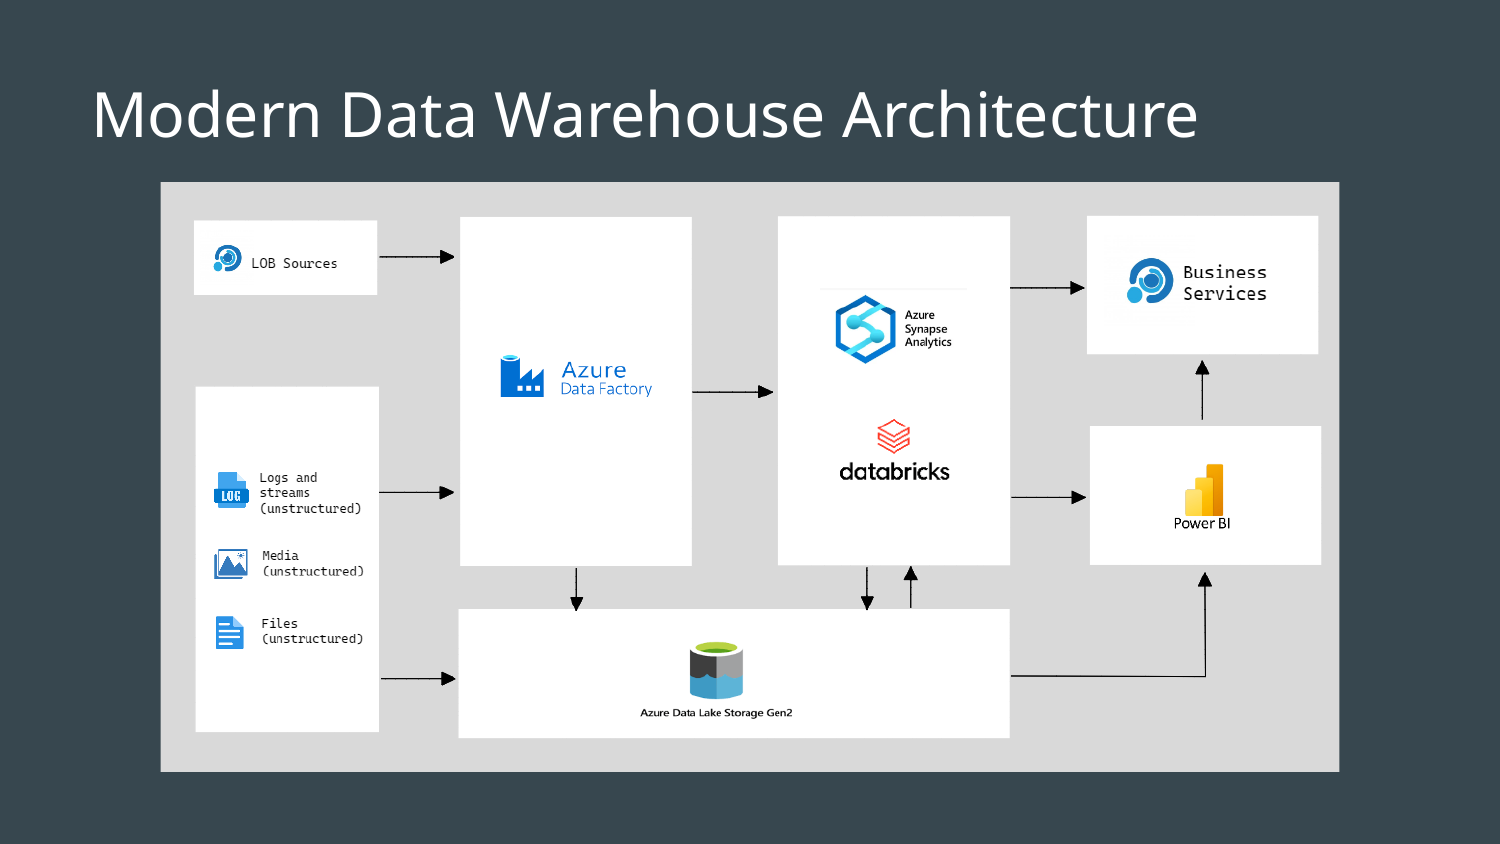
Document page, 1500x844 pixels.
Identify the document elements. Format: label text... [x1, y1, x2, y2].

title Modern Data Warehouse Architecture [76, 60, 1474, 155]
picture [160, 182, 1340, 772]
